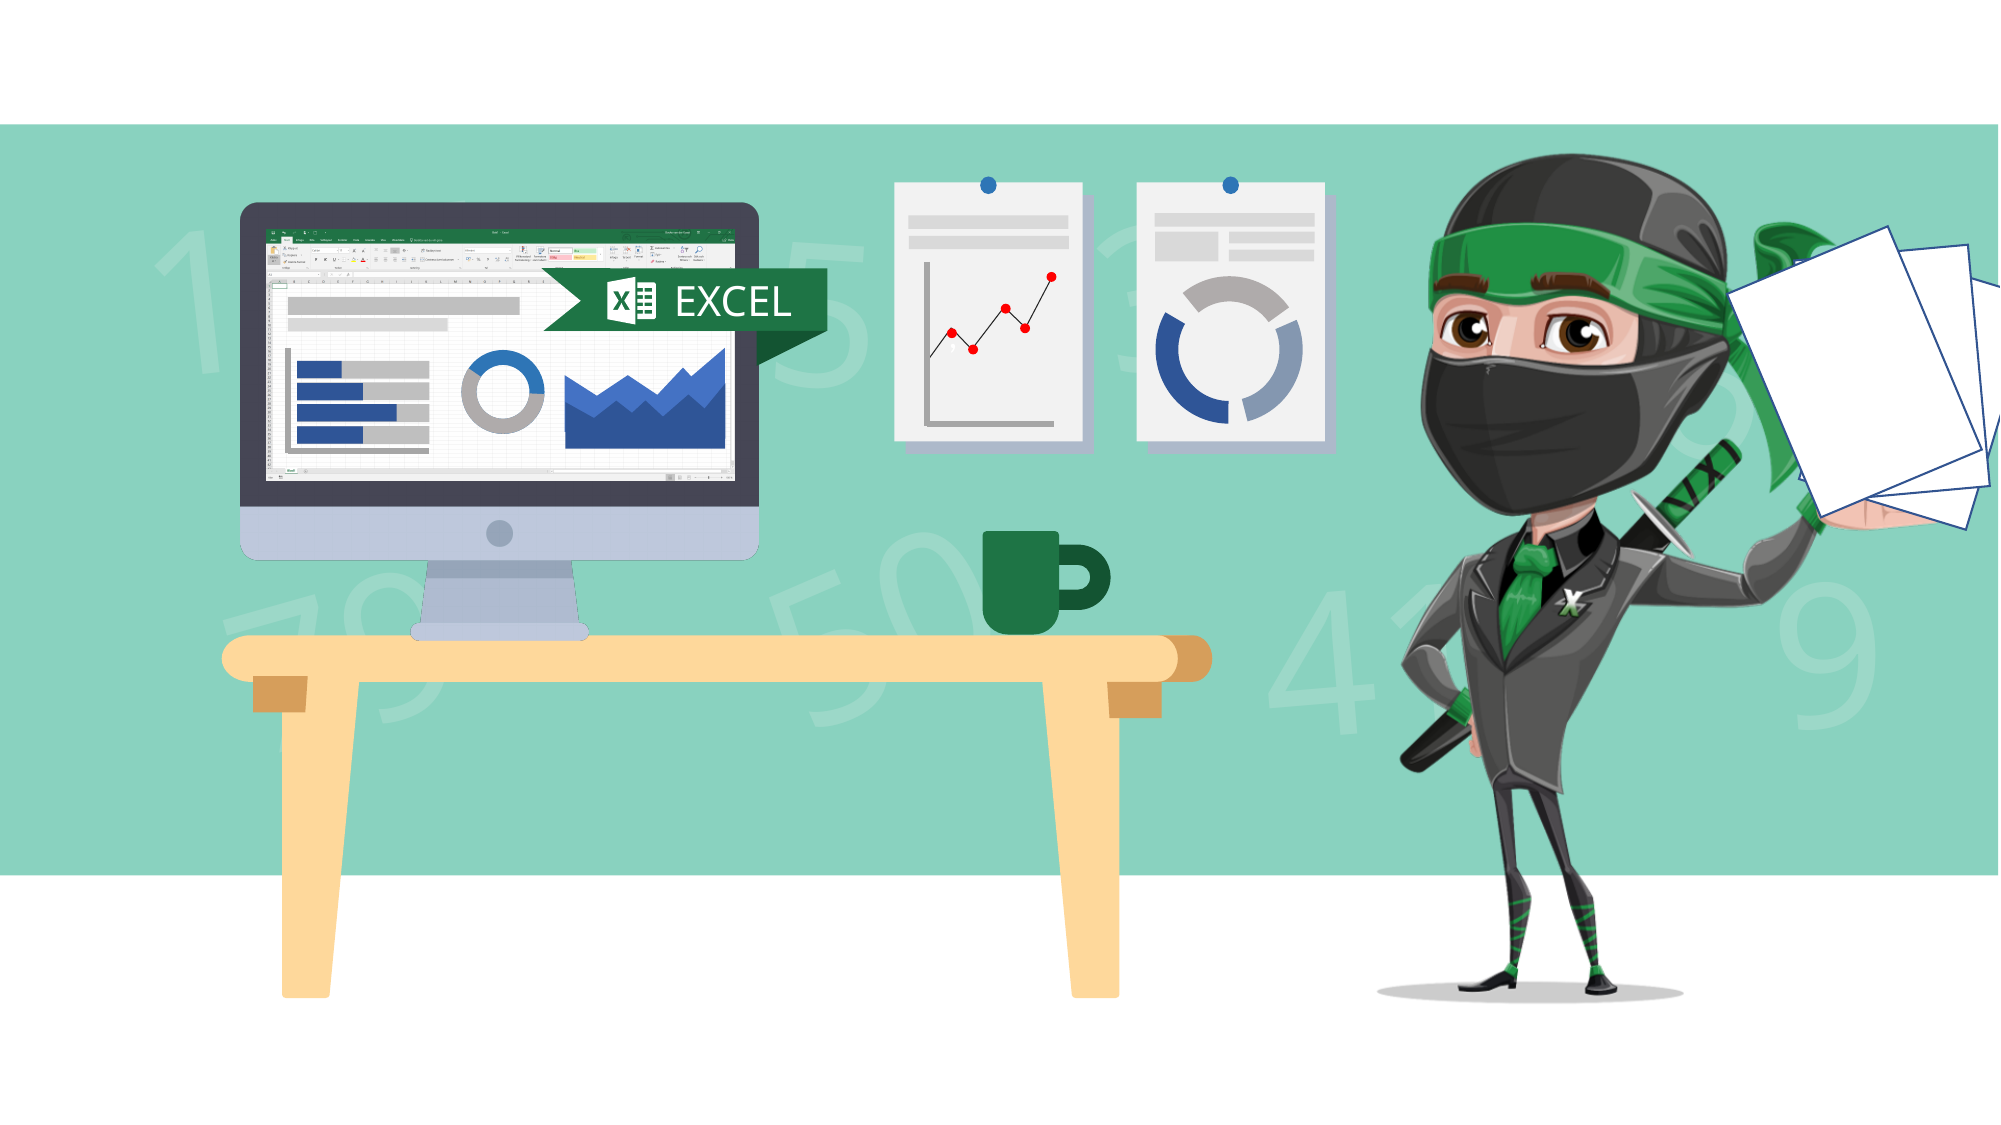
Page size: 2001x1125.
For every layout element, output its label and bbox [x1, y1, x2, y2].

text_box [111, 149, 1169, 783]
text_box [981, 529, 1112, 635]
text_box [0, 123, 1999, 876]
text_box [607, 276, 656, 325]
text_box [220, 634, 1169, 999]
text_box [461, 349, 545, 434]
text_box [287, 347, 430, 453]
text_box [927, 261, 1057, 427]
picture [240, 162, 759, 681]
text_box [1155, 275, 1169, 425]
list [1169, 124, 2000, 1018]
